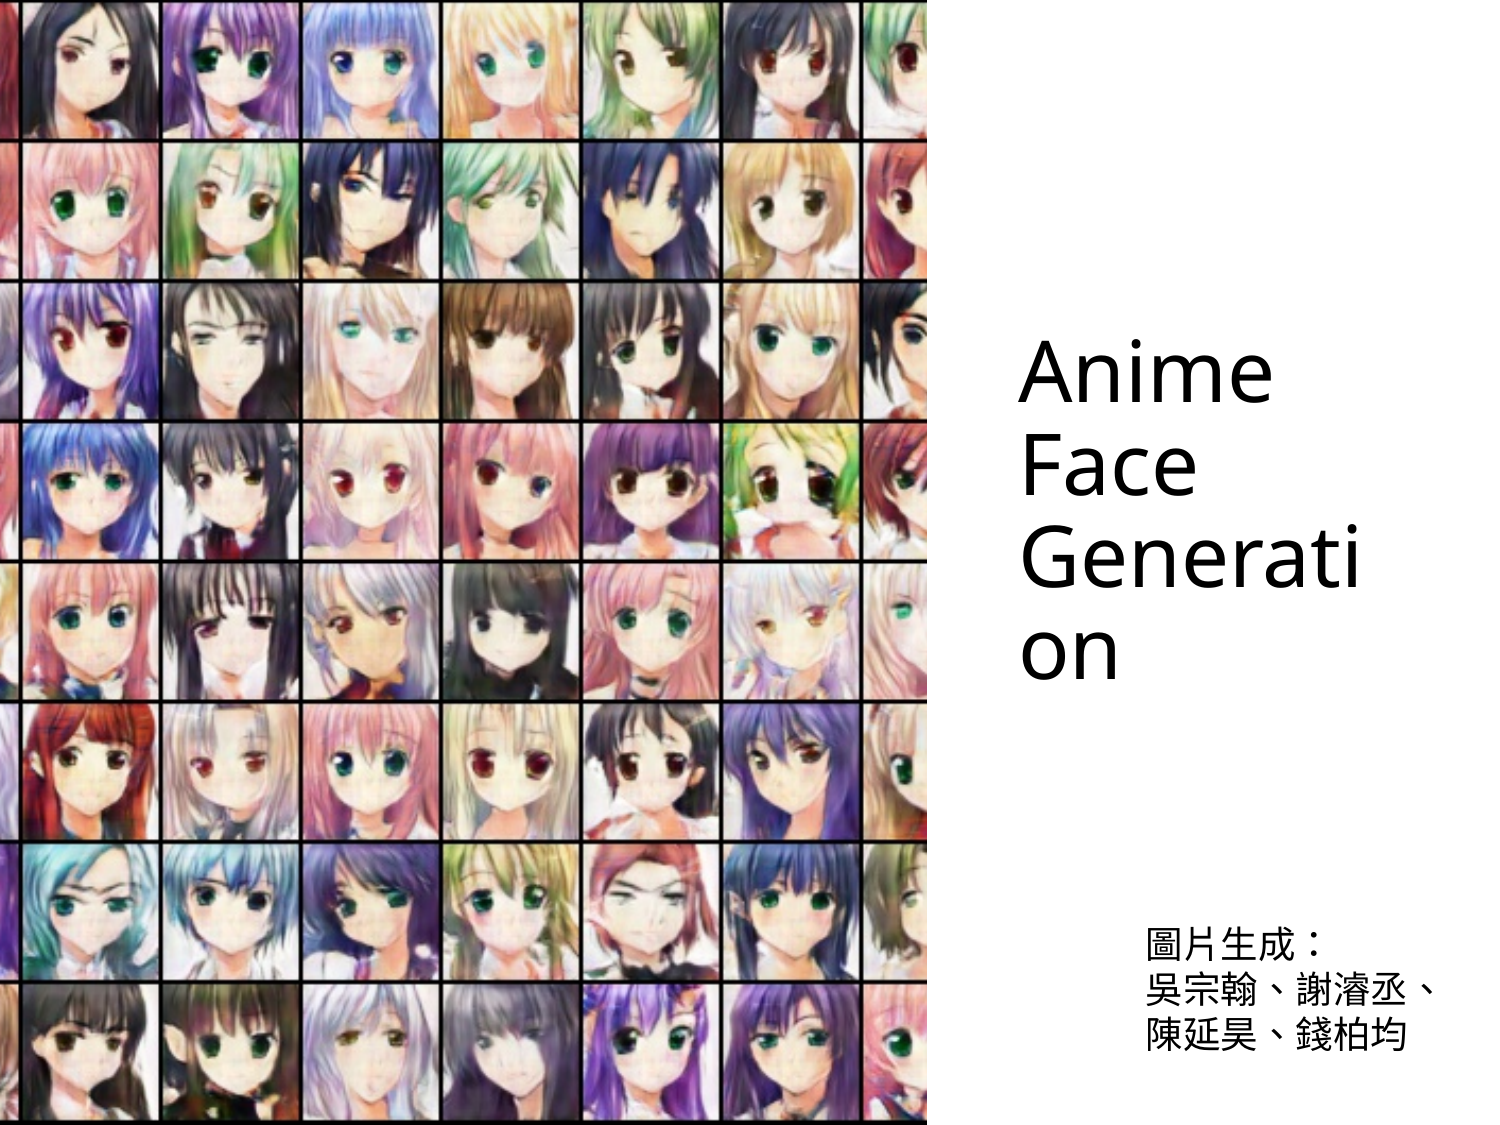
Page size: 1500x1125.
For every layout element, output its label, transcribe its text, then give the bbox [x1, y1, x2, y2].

title Anime Face Generation [1003, 59, 1426, 968]
text_box 圖片生成： 吳宗翰、謝濬丞、 陳延昊、錢柏均 [1131, 913, 1458, 1064]
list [0, 0, 927, 1125]
